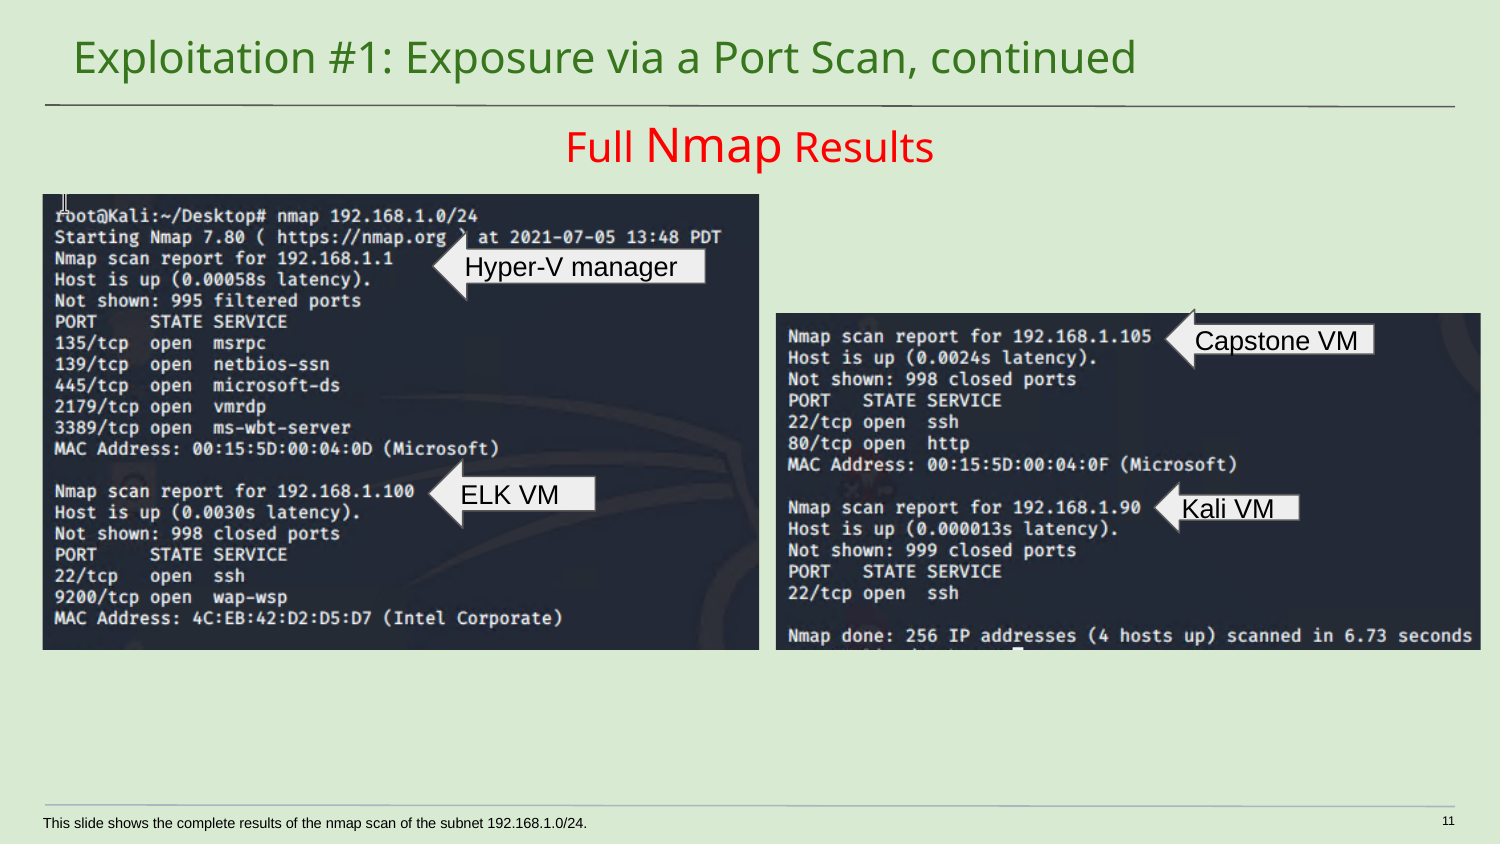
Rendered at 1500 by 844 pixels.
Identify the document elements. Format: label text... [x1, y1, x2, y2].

subtitle Full Nmap Results [0, 99, 1500, 171]
title Exploitation #1: Exposure via a Port Scan, continued [0, 0, 1500, 88]
list [10, 170, 1500, 685]
subtitle This slide shows the complete results of the nmap scan of the subnet 192.168.1.0/24. [0, 806, 1306, 844]
picture [42, 193, 760, 651]
picture [775, 313, 1481, 651]
slide_number ‹#› [1412, 813, 1455, 831]
